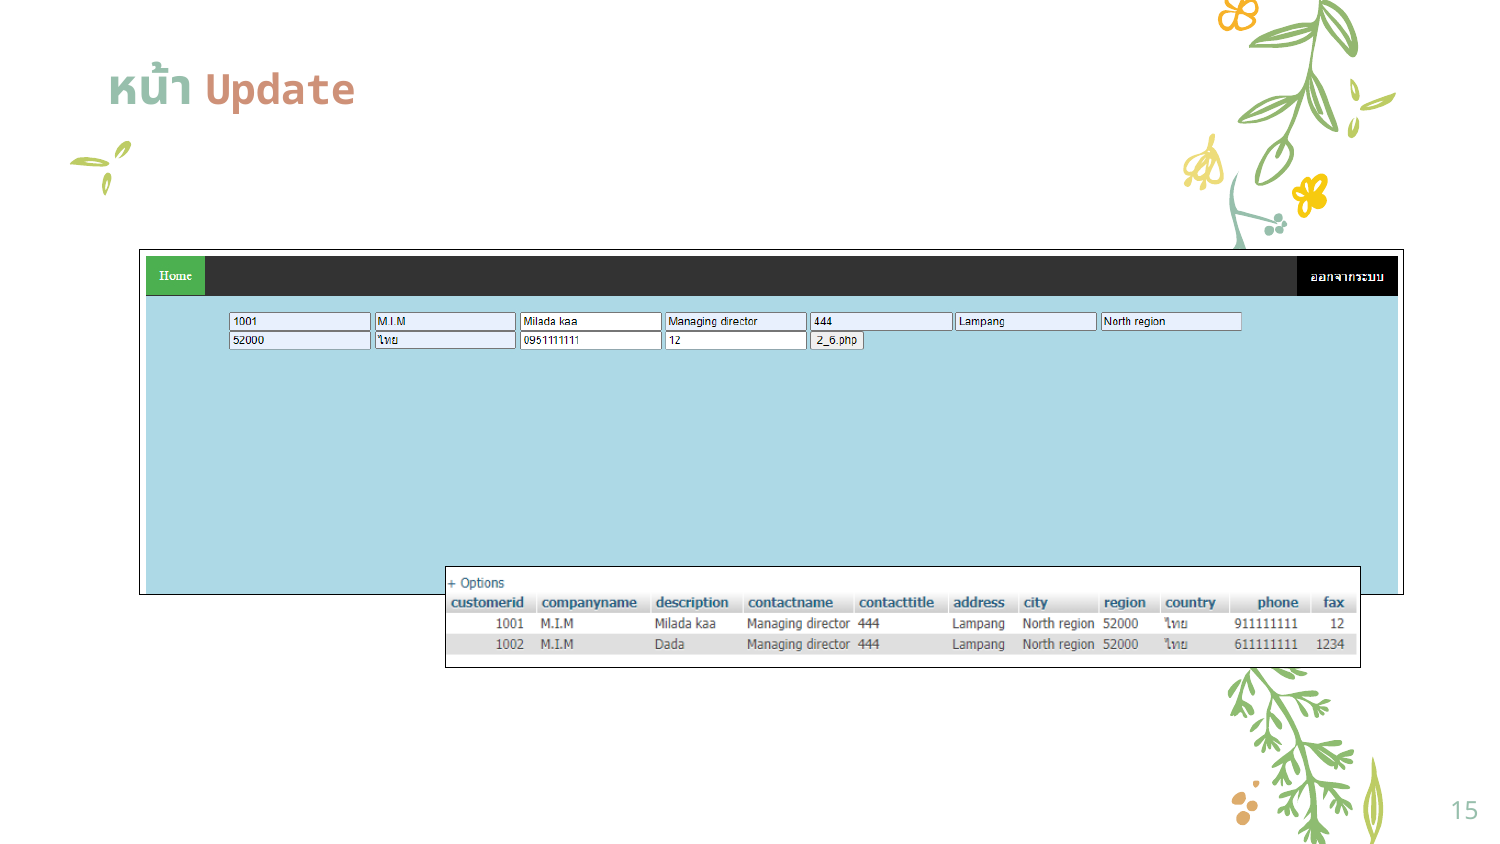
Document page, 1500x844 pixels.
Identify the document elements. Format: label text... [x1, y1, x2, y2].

slide_number 15 [1403, 779, 1494, 844]
picture [139, 248, 1404, 669]
title หน้า Update [92, 49, 1079, 130]
